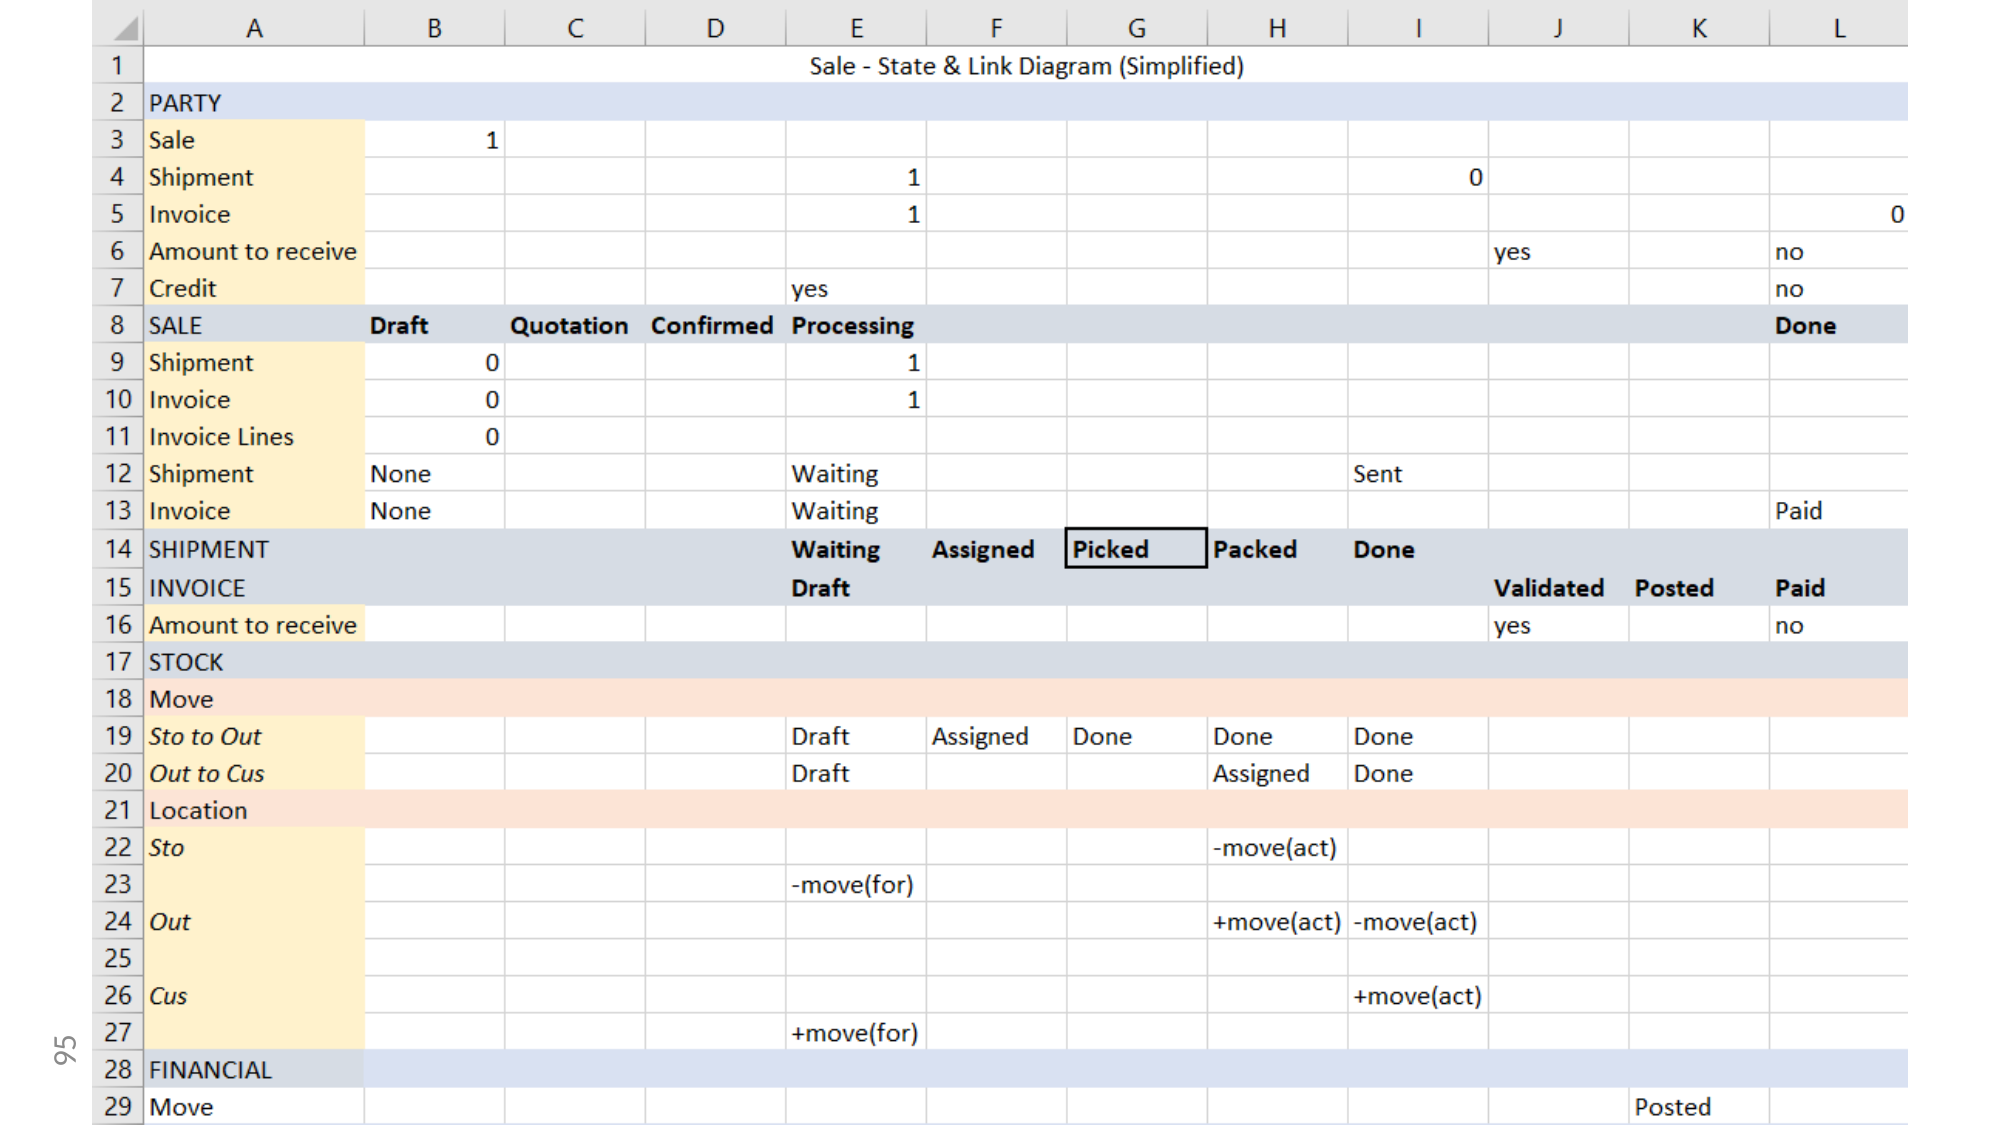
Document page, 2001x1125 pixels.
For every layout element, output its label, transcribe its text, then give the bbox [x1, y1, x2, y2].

picture [92, 0, 1908, 1125]
slide_number 95 [32, 995, 92, 1108]
